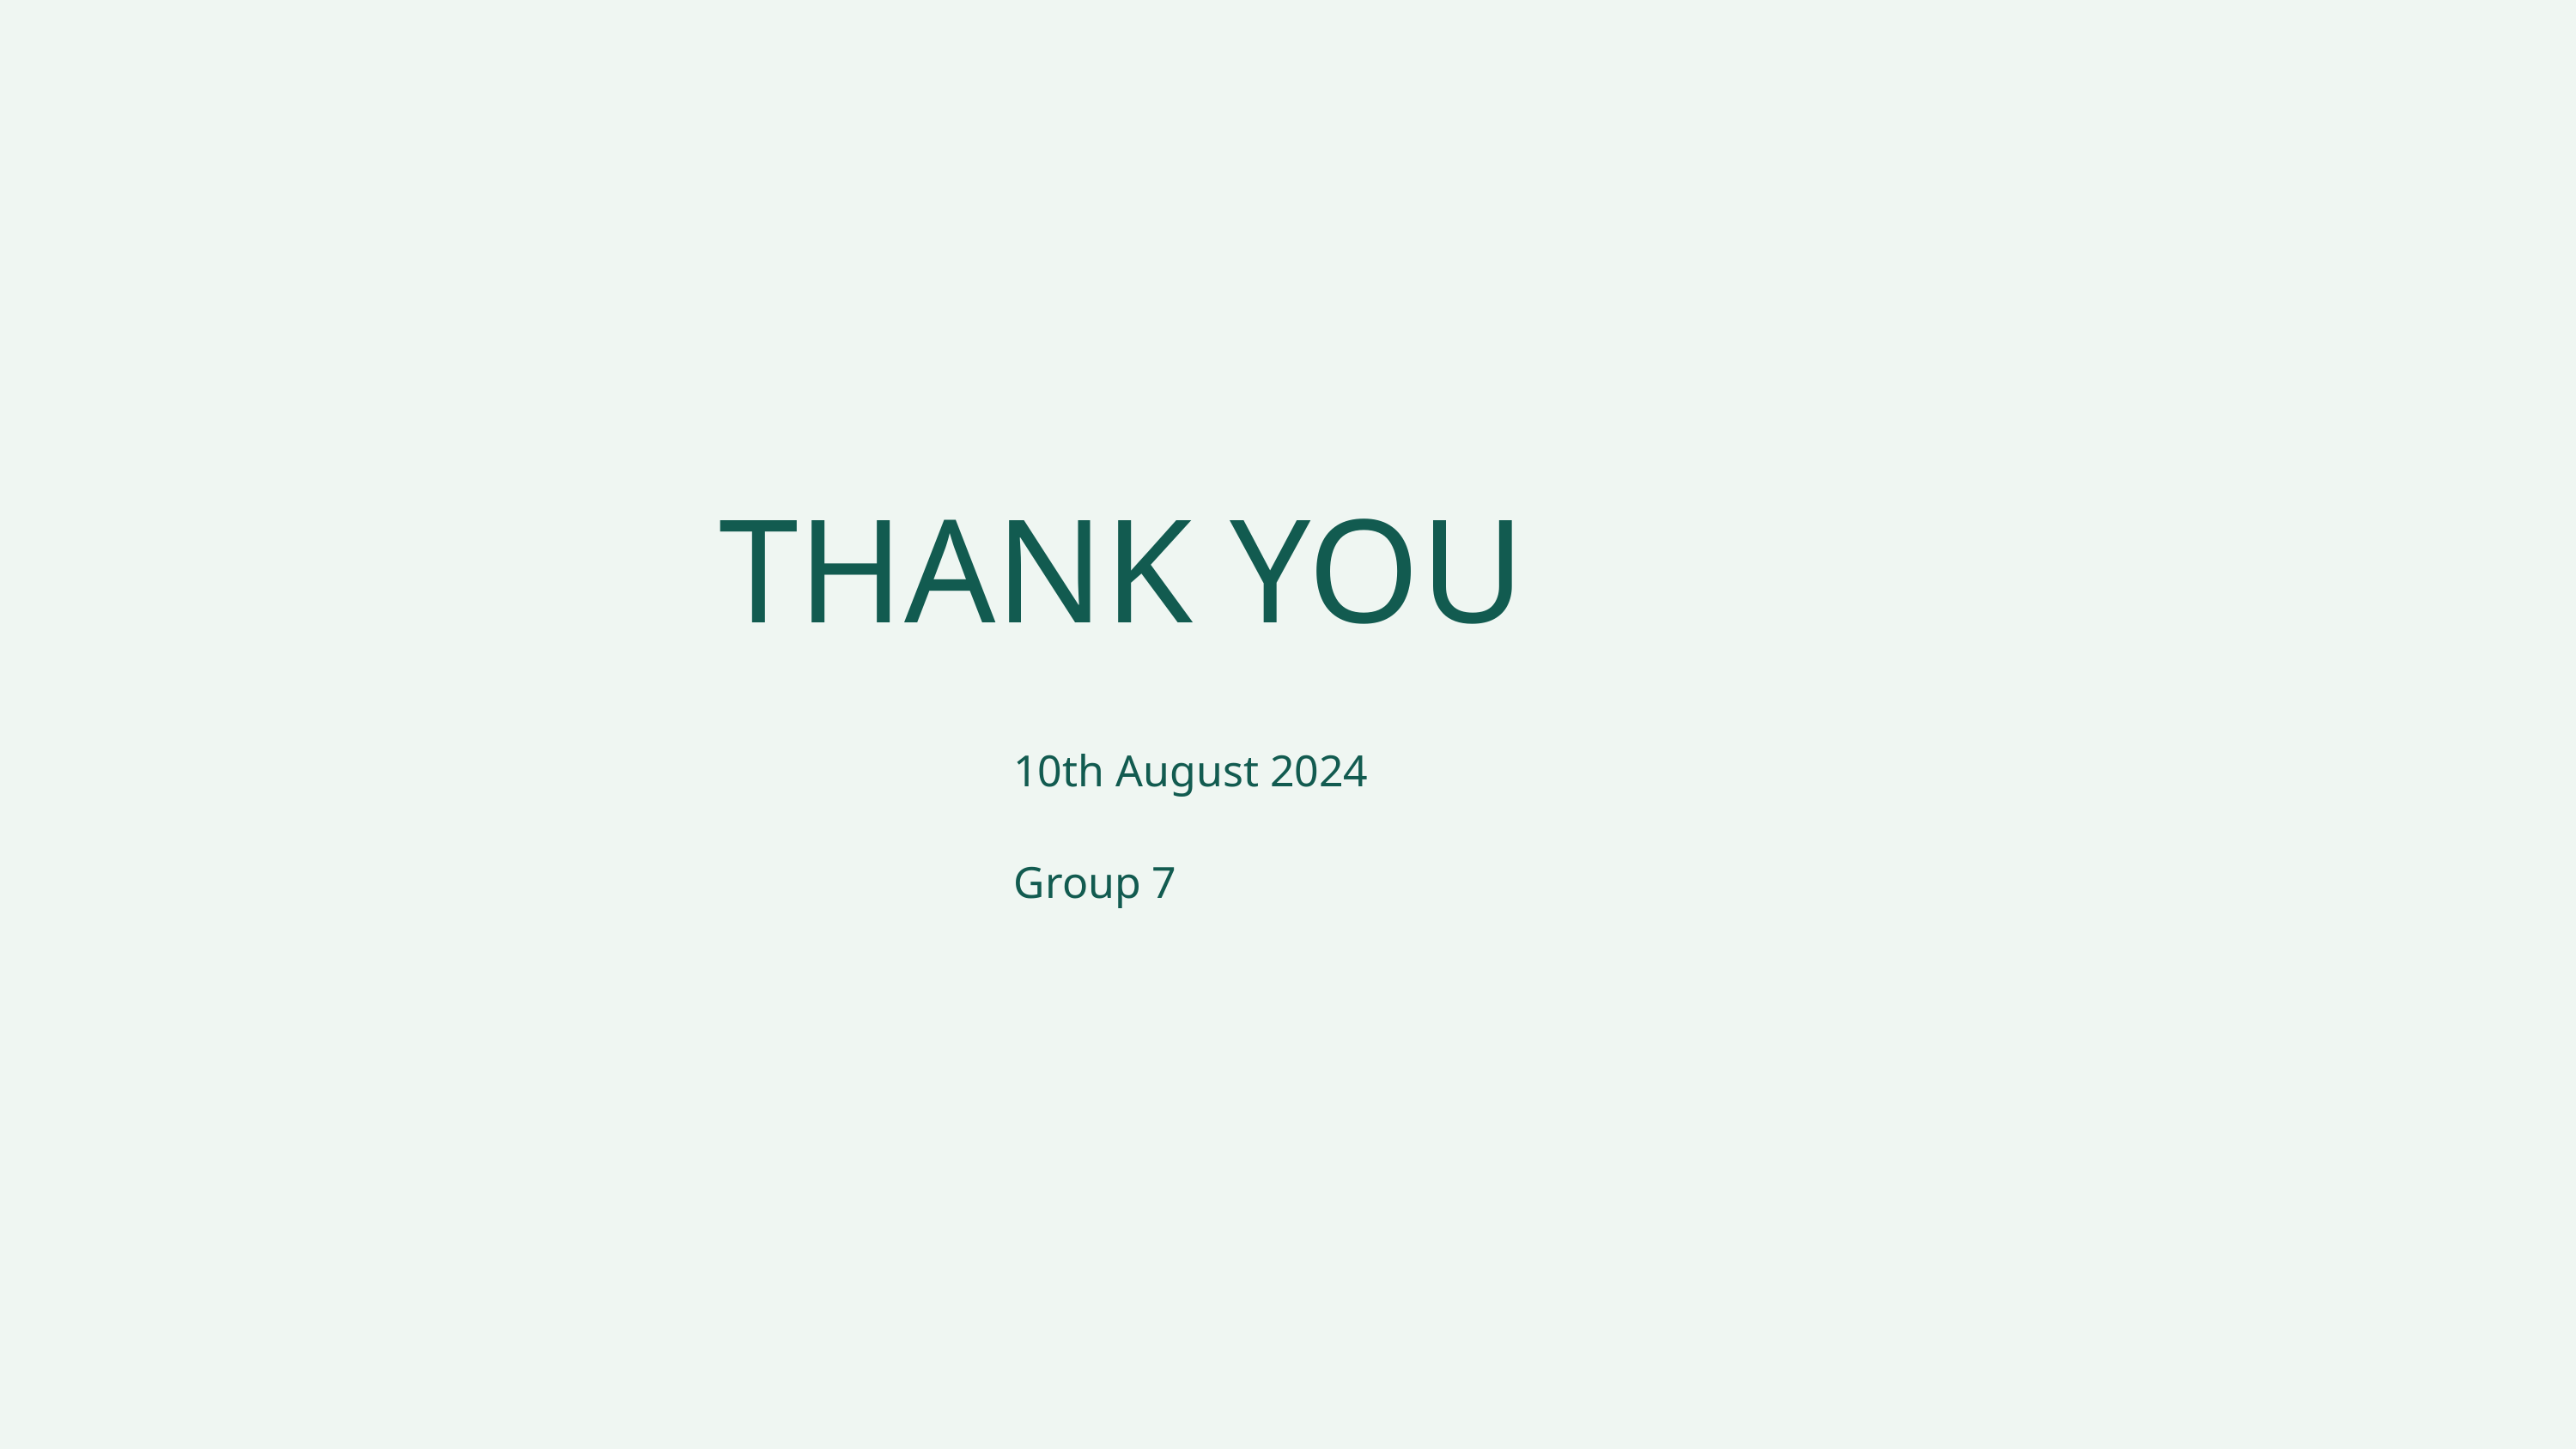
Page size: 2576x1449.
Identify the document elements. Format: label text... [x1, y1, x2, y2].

text_box Group 7 [1013, 846, 1847, 907]
text_box THANK YOU [719, 508, 1726, 652]
text_box 10th August 2024 [1013, 735, 1431, 796]
